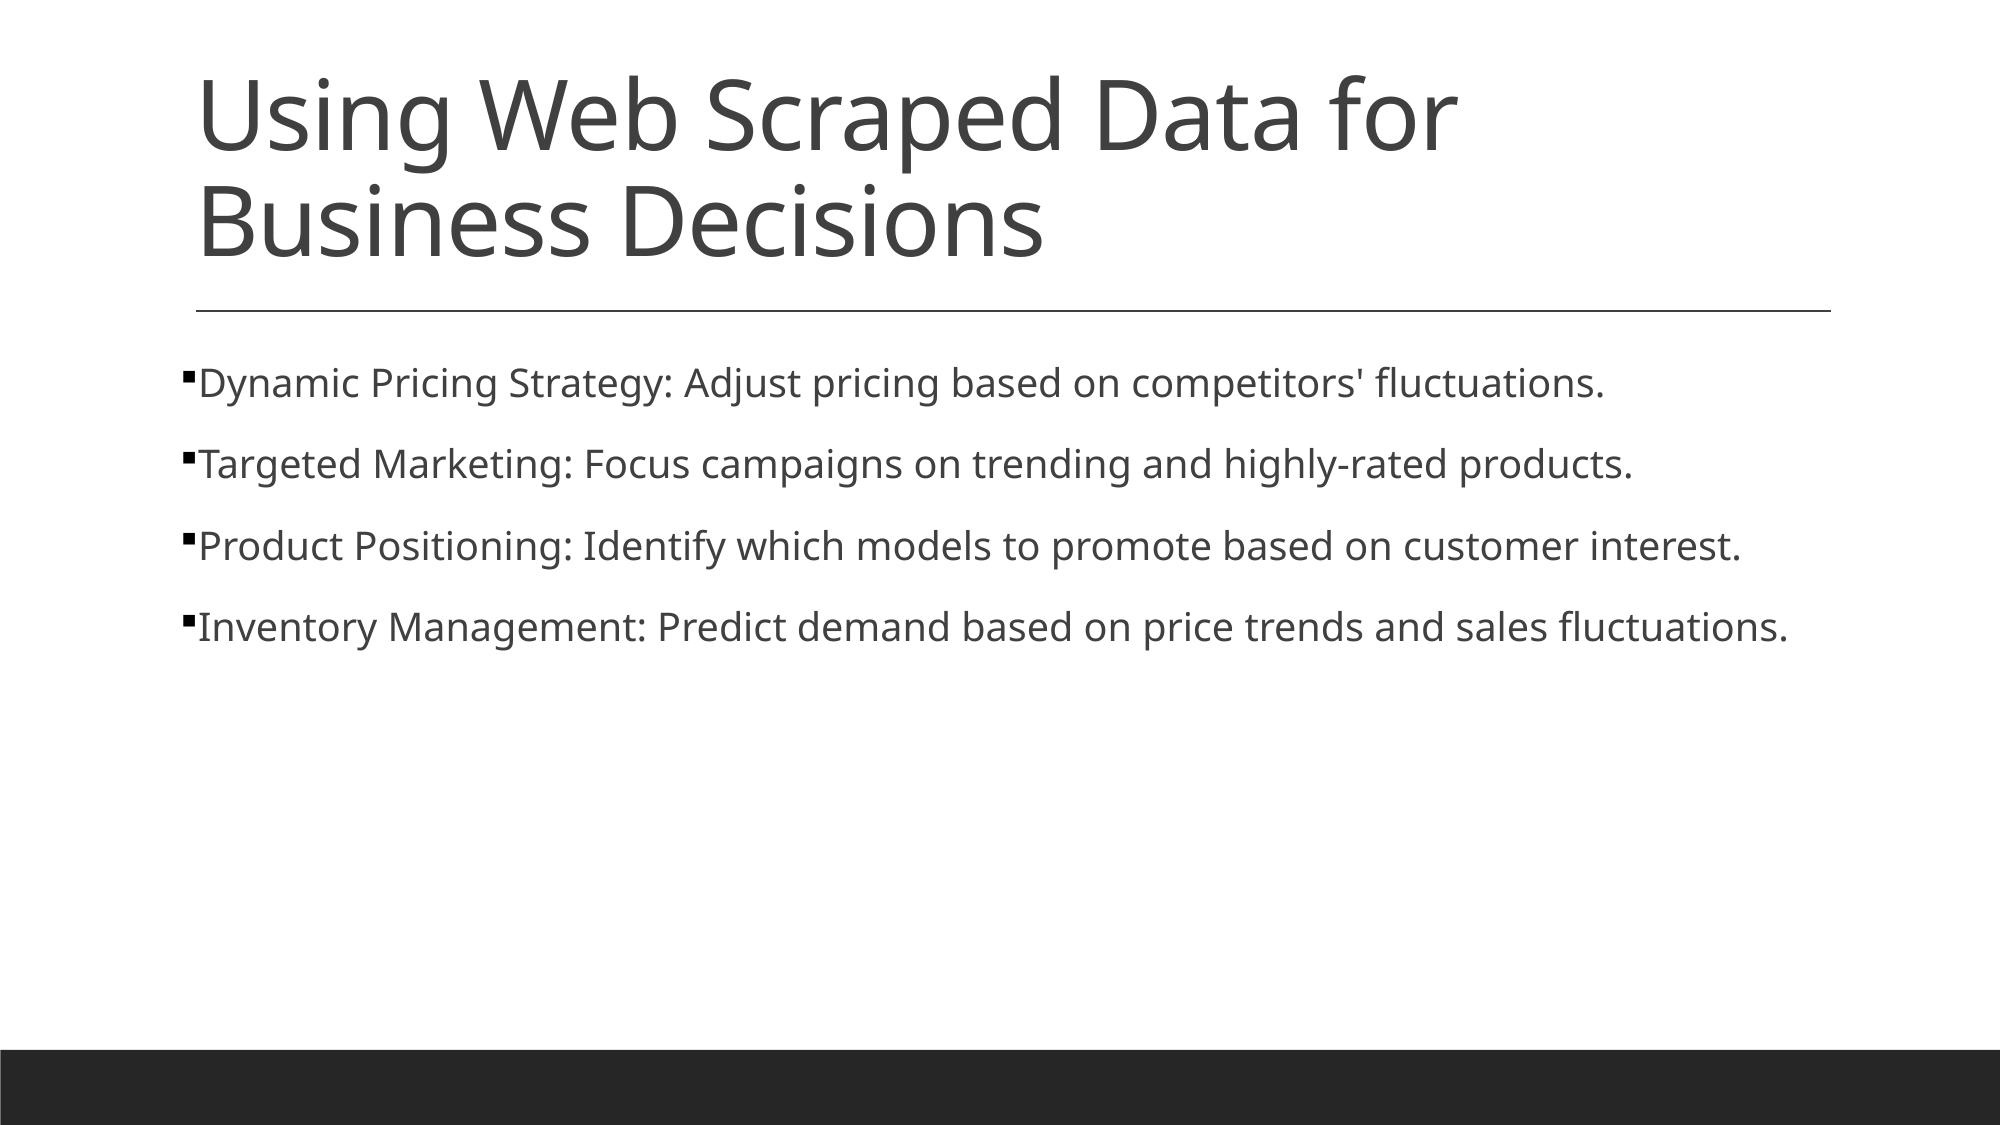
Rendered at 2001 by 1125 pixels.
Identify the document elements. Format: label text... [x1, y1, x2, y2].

list Dynamic Pricing Strategy: Adjust pricing based on competitors' fluctuations. Targeted Marketing: Focus campaigns on trending and highly-rated products. Product Positioning: Identify which models to promote based on customer interest. Inventory Management: Predict demand based on price trends and sales fluctuations. [180, 345, 1830, 963]
title Using Web Scraped Data for Business Decisions [180, 47, 1830, 285]
